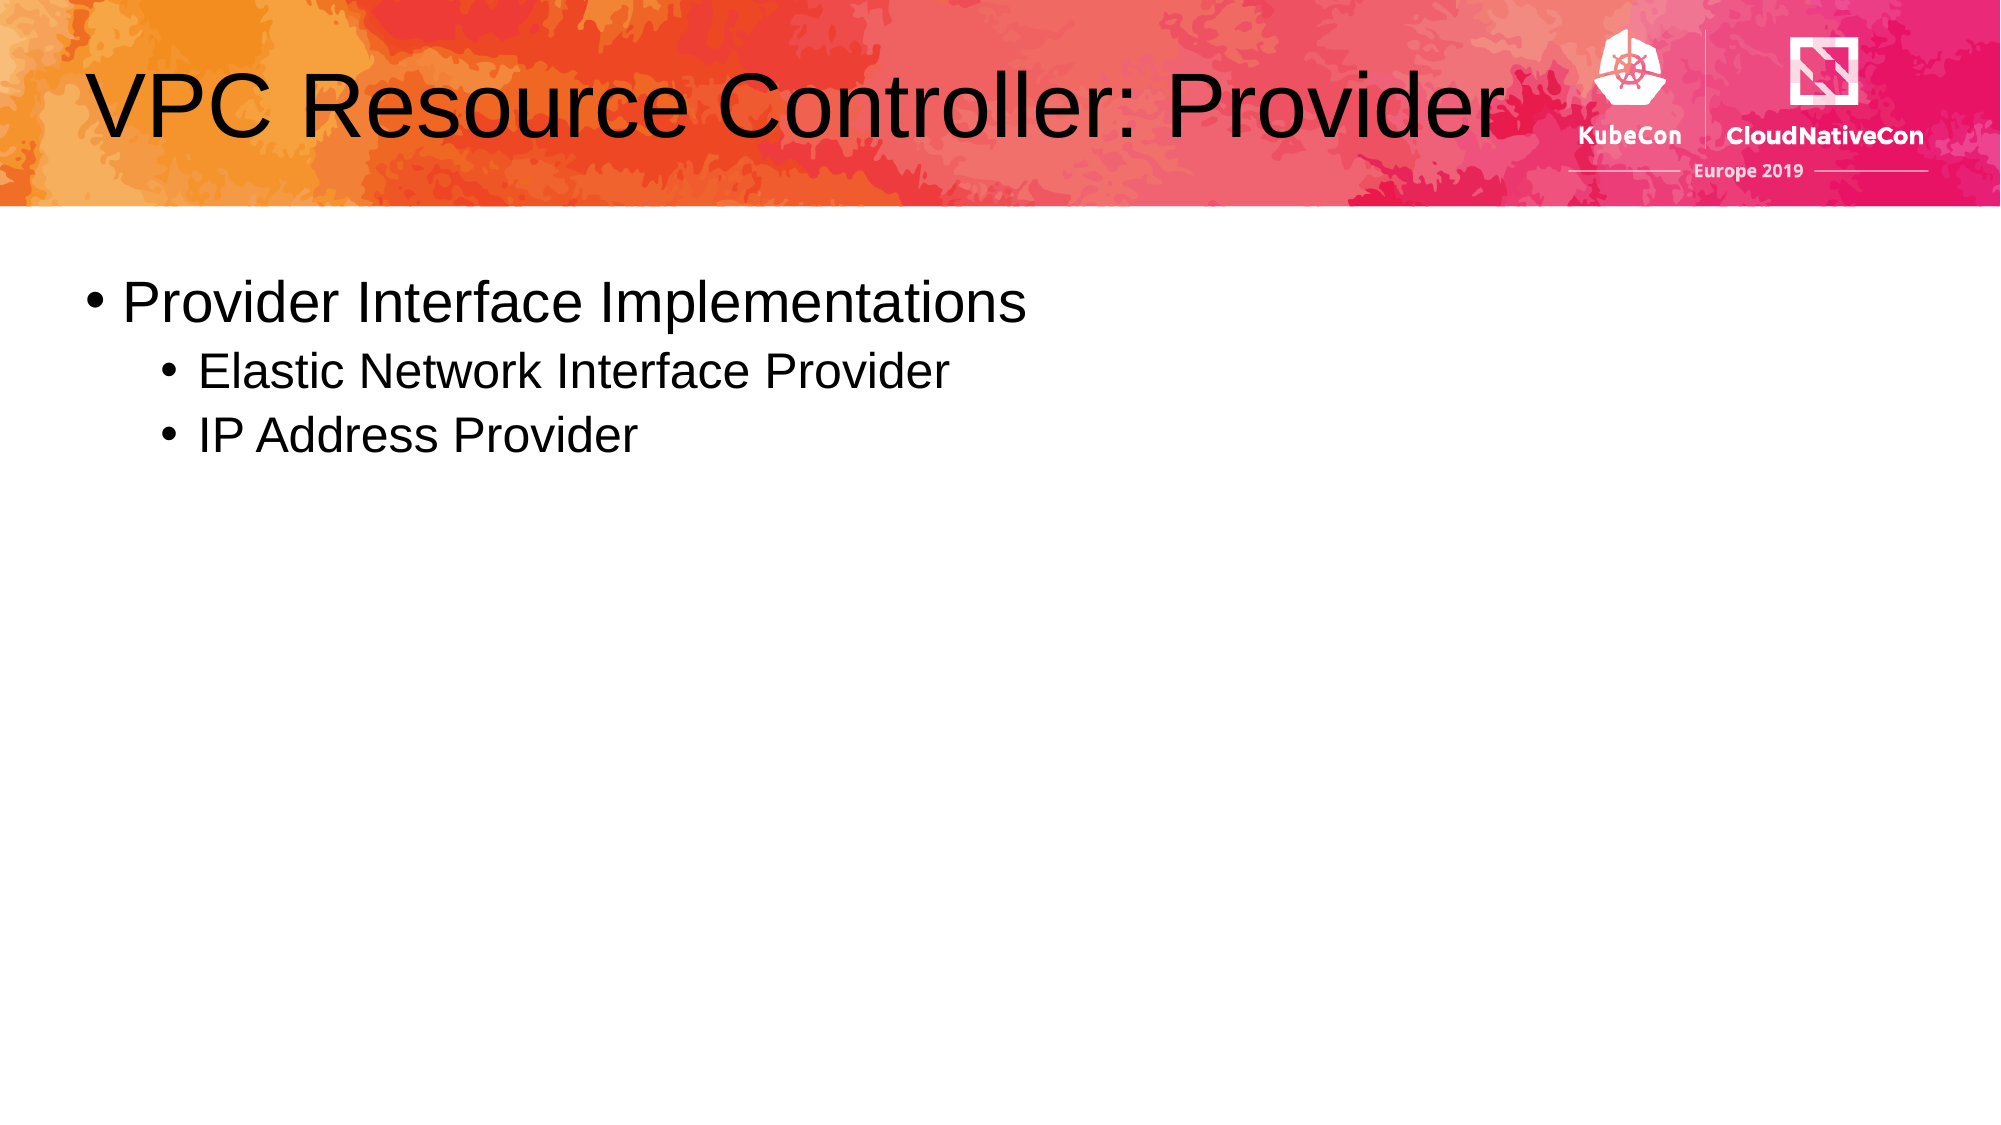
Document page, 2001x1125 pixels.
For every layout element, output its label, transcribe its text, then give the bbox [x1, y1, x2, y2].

picture [0, 0, 2000, 1125]
title VPC Resource Controller: Provider [70, 0, 1796, 217]
list Provider Interface Implementations Elastic Network Interface Provider IP Address Provider [70, 264, 1802, 861]
